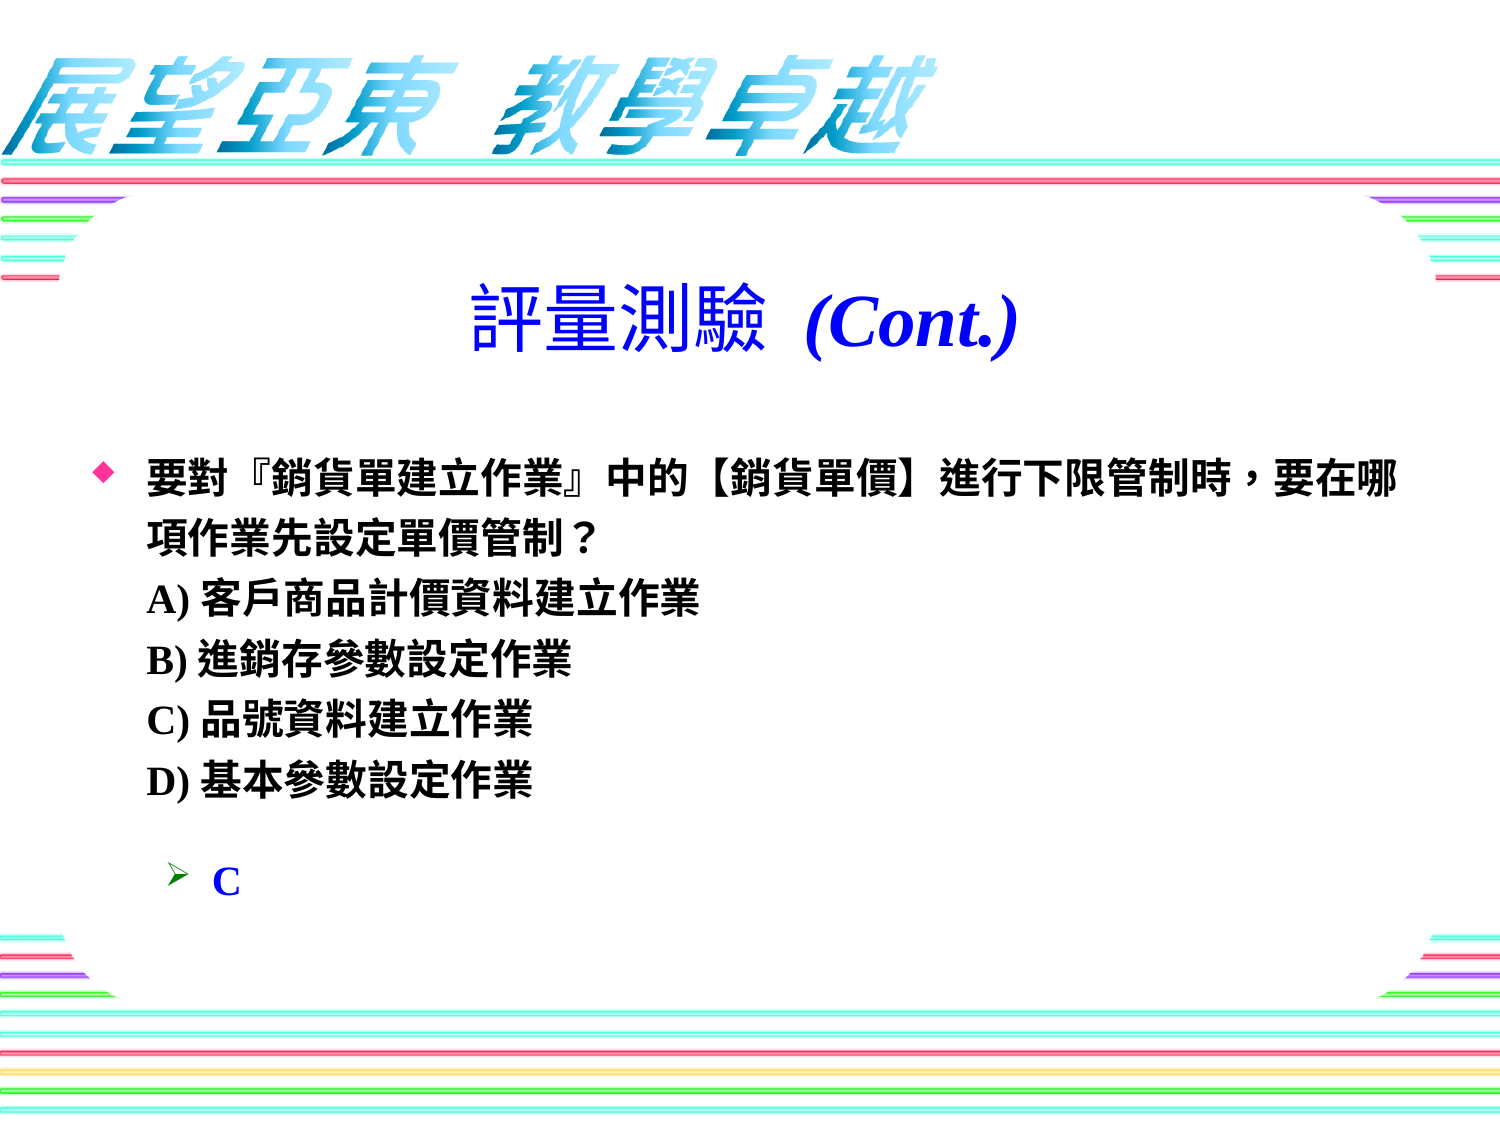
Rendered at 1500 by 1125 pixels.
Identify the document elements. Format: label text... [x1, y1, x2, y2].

picture [0, 0, 1500, 1125]
list 要對『銷貨單建立作業』中的【銷貨單價】進行下限管制時，要在哪項作業先設定單價管制？ A)客戶商品計價資料建立作業 B)進銷存參數設定作業 C)品號資料建立作業 D)基本參數設定作業 C [75, 433, 1425, 894]
title 評量測驗 (Cont.) [70, 222, 1421, 411]
